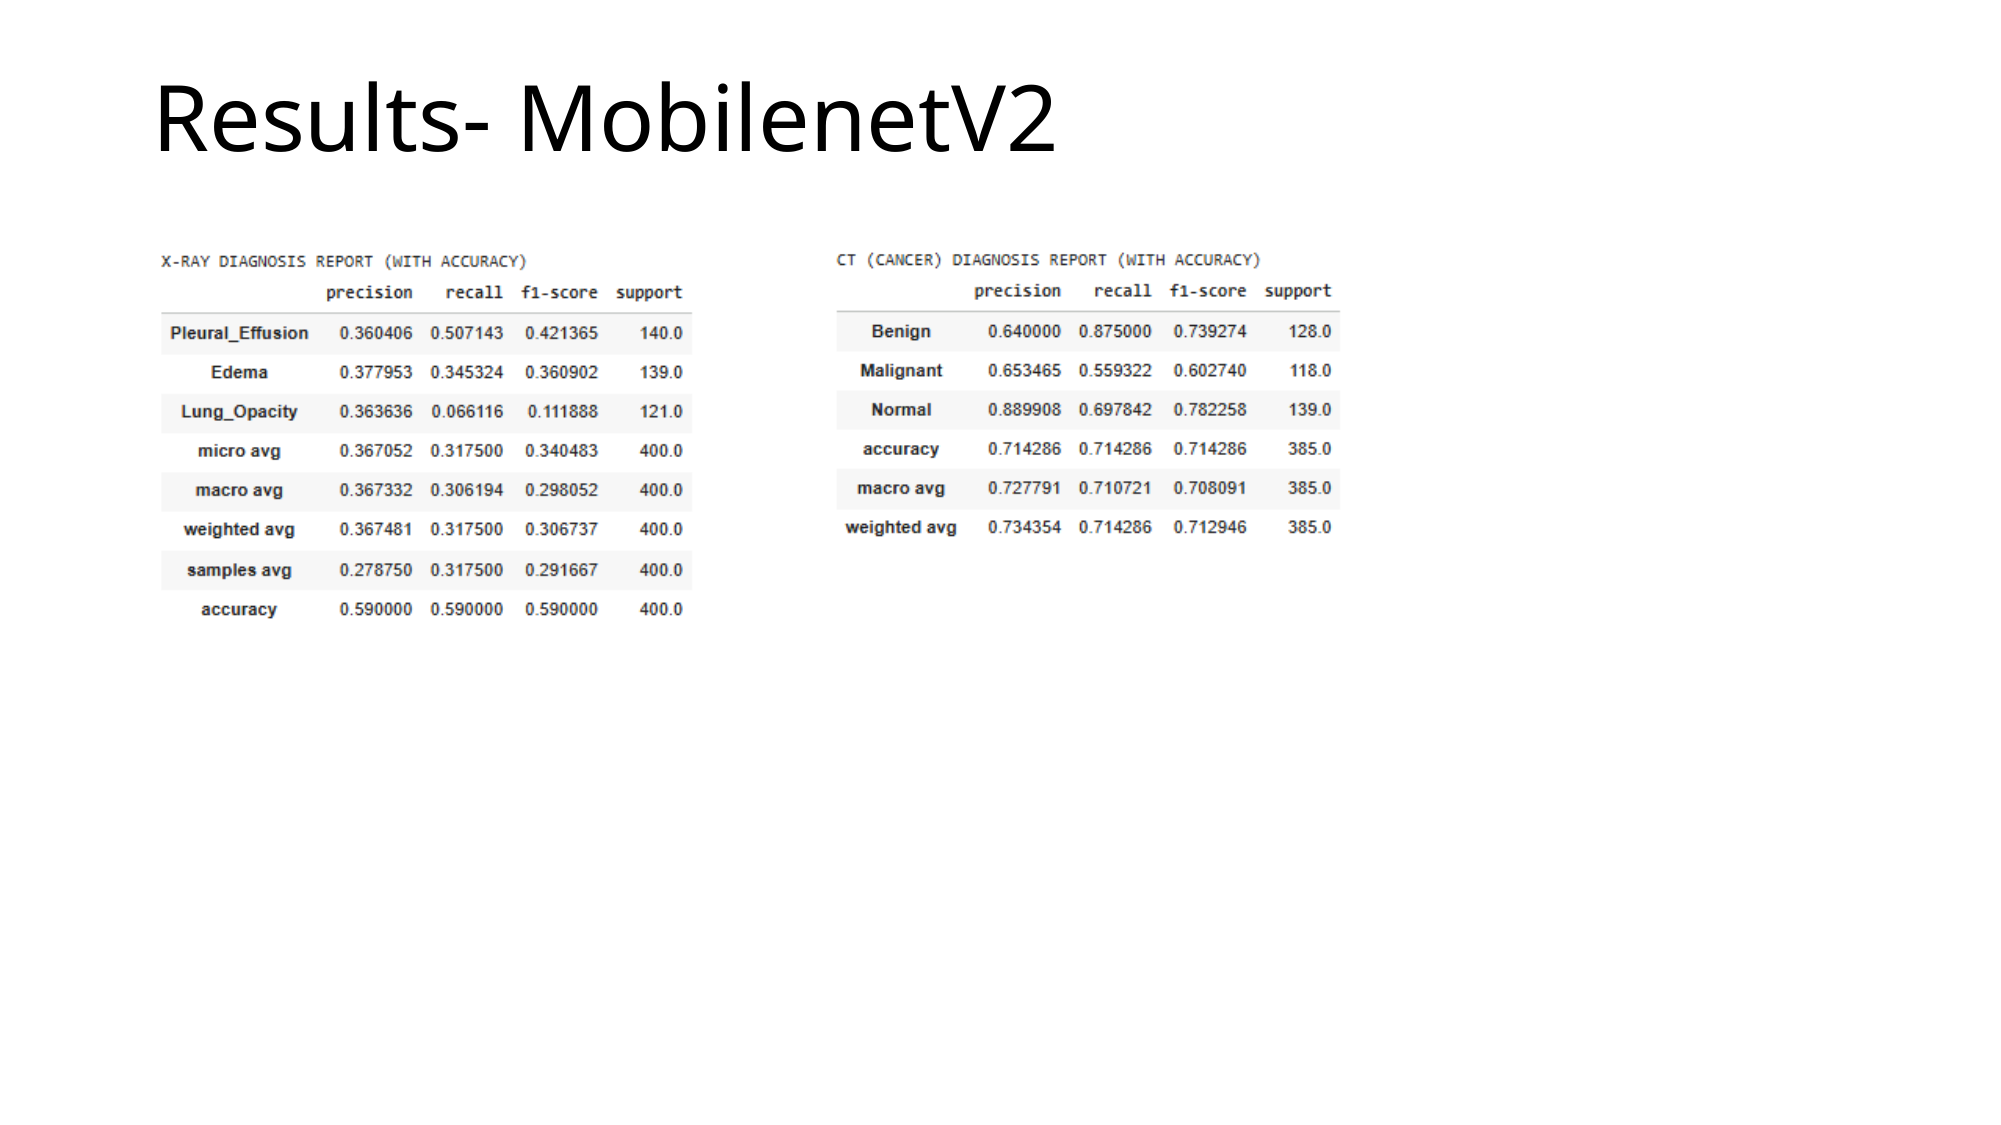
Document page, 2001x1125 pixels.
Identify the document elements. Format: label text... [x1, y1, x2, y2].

picture [157, 242, 697, 628]
title Results- MobilenetV2 [137, 59, 1863, 185]
picture [823, 242, 1345, 550]
